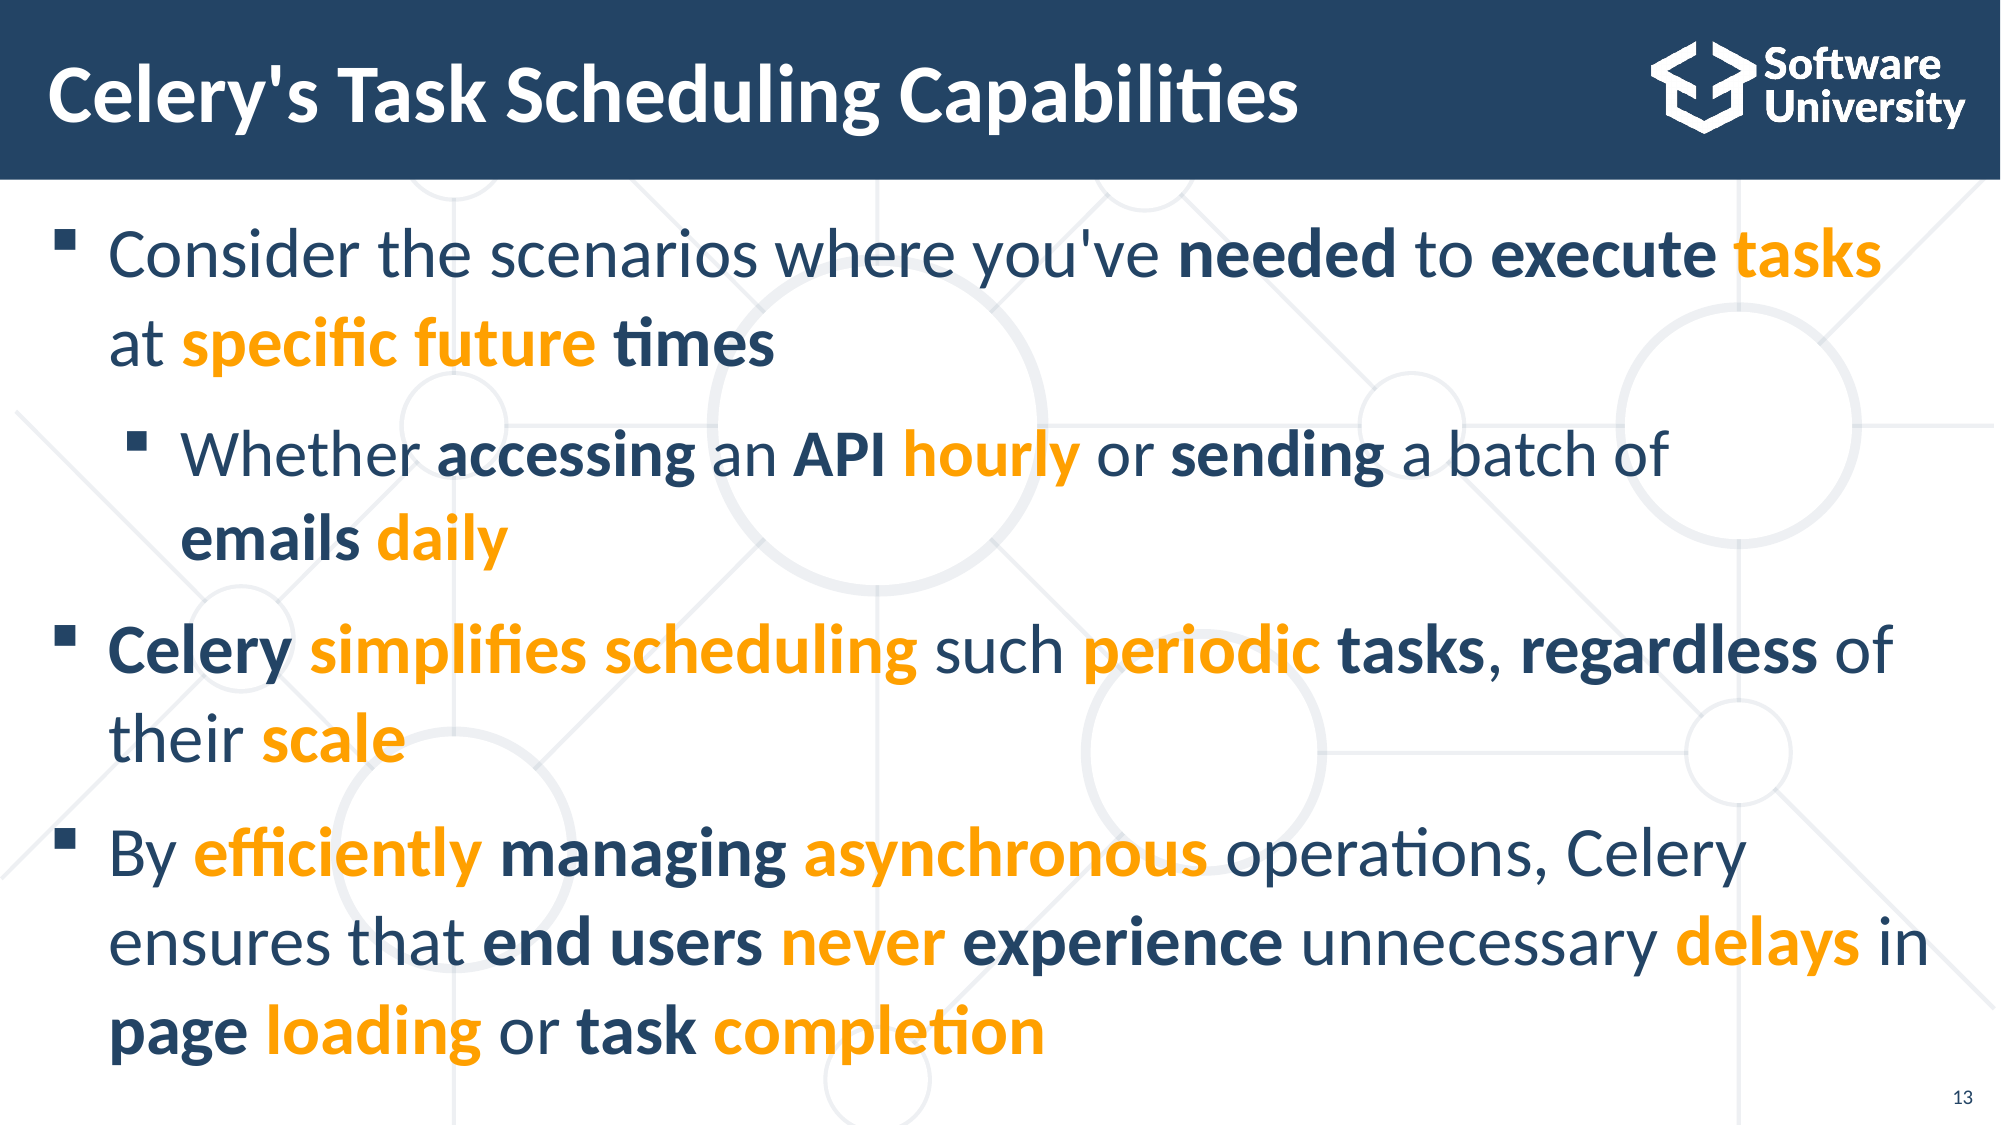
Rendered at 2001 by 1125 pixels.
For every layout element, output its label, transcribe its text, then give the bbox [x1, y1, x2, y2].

slide_number 13 [1927, 1067, 1989, 1117]
title Celery's Task Scheduling Capabilities [31, 16, 1625, 162]
list Consider the scenarios where you've needed to execute tasks at specific future times Whether accessing an API hourly or sending a batch of emails daily Celery simplifies scheduling such periodic tasks, regardless of their scale By efficiently managing asynchronous operations, Celery ensures that end users never experience unnecessary delays in page loading or task completion [31, 196, 1970, 1104]
picture [1651, 41, 1966, 134]
